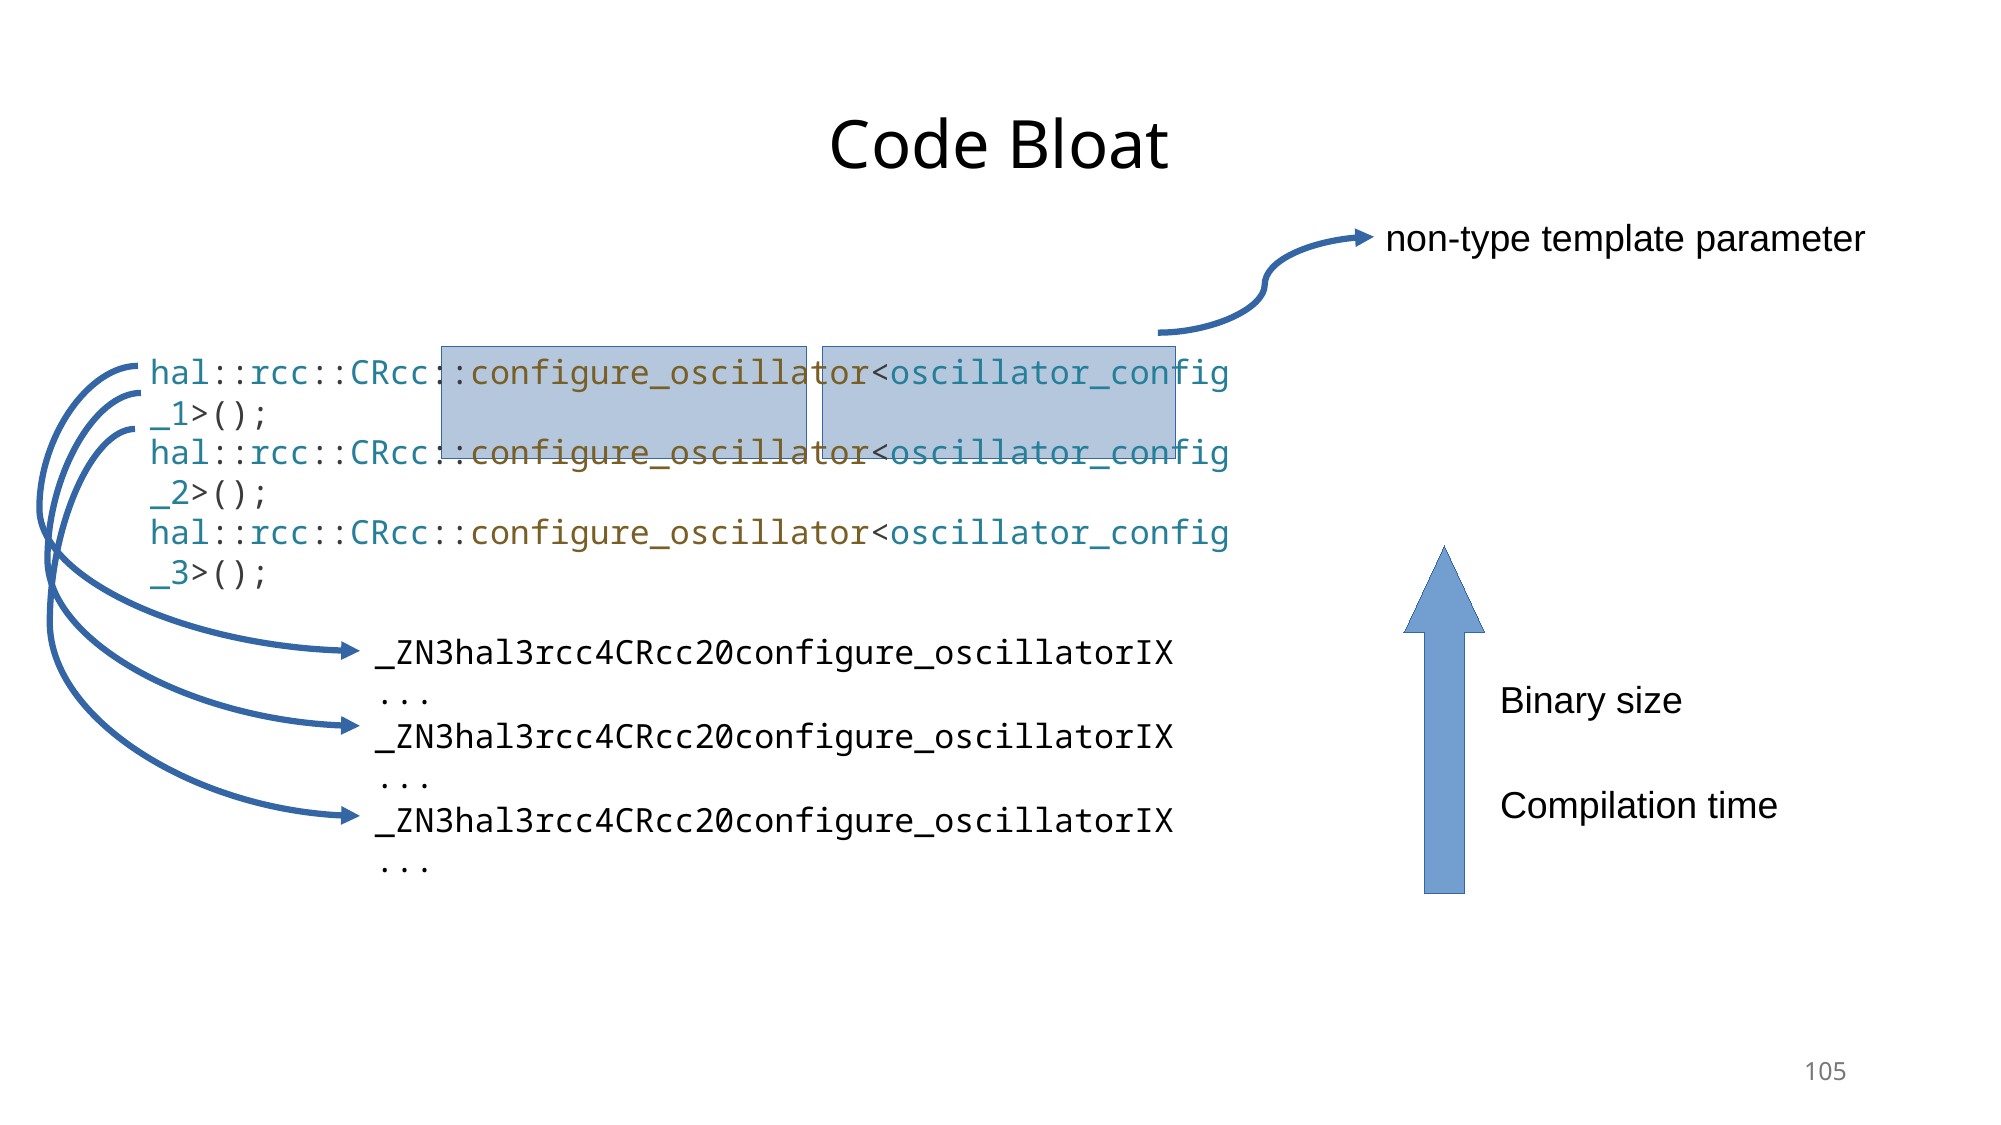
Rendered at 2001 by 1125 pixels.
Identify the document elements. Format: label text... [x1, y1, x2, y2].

text_box [1403, 545, 1485, 894]
text_box Code Bloat [317, 103, 1683, 270]
text_box [58, 551, 360, 657]
text_box [49, 428, 360, 822]
text_box _ZN3hal3rcc4CRcc20configure_oscillatorIX... [360, 623, 1209, 672]
slide_number 105 [1412, 1042, 1862, 1102]
text_box non-type template parameter [1370, 206, 1941, 270]
text_box hal::rcc::CRcc::configure_oscillator<oscillator_config_1>(); hal::rcc::CRcc::configure_oscillator<oscillator_config_2>(); hal::rcc::CRcc::configure_oscillator<oscillator_config_3>(); [135, 344, 1260, 459]
text_box Compilation time [1485, 773, 1809, 831]
text_box [52, 585, 360, 732]
text_box [1157, 230, 1370, 333]
text_box _ZN3hal3rcc4CRcc20configure_oscillatorIX... [360, 707, 1209, 756]
text_box _ZN3hal3rcc4CRcc20configure_oscillatorIX... [360, 791, 1209, 840]
text_box Binary size [1484, 668, 1698, 726]
